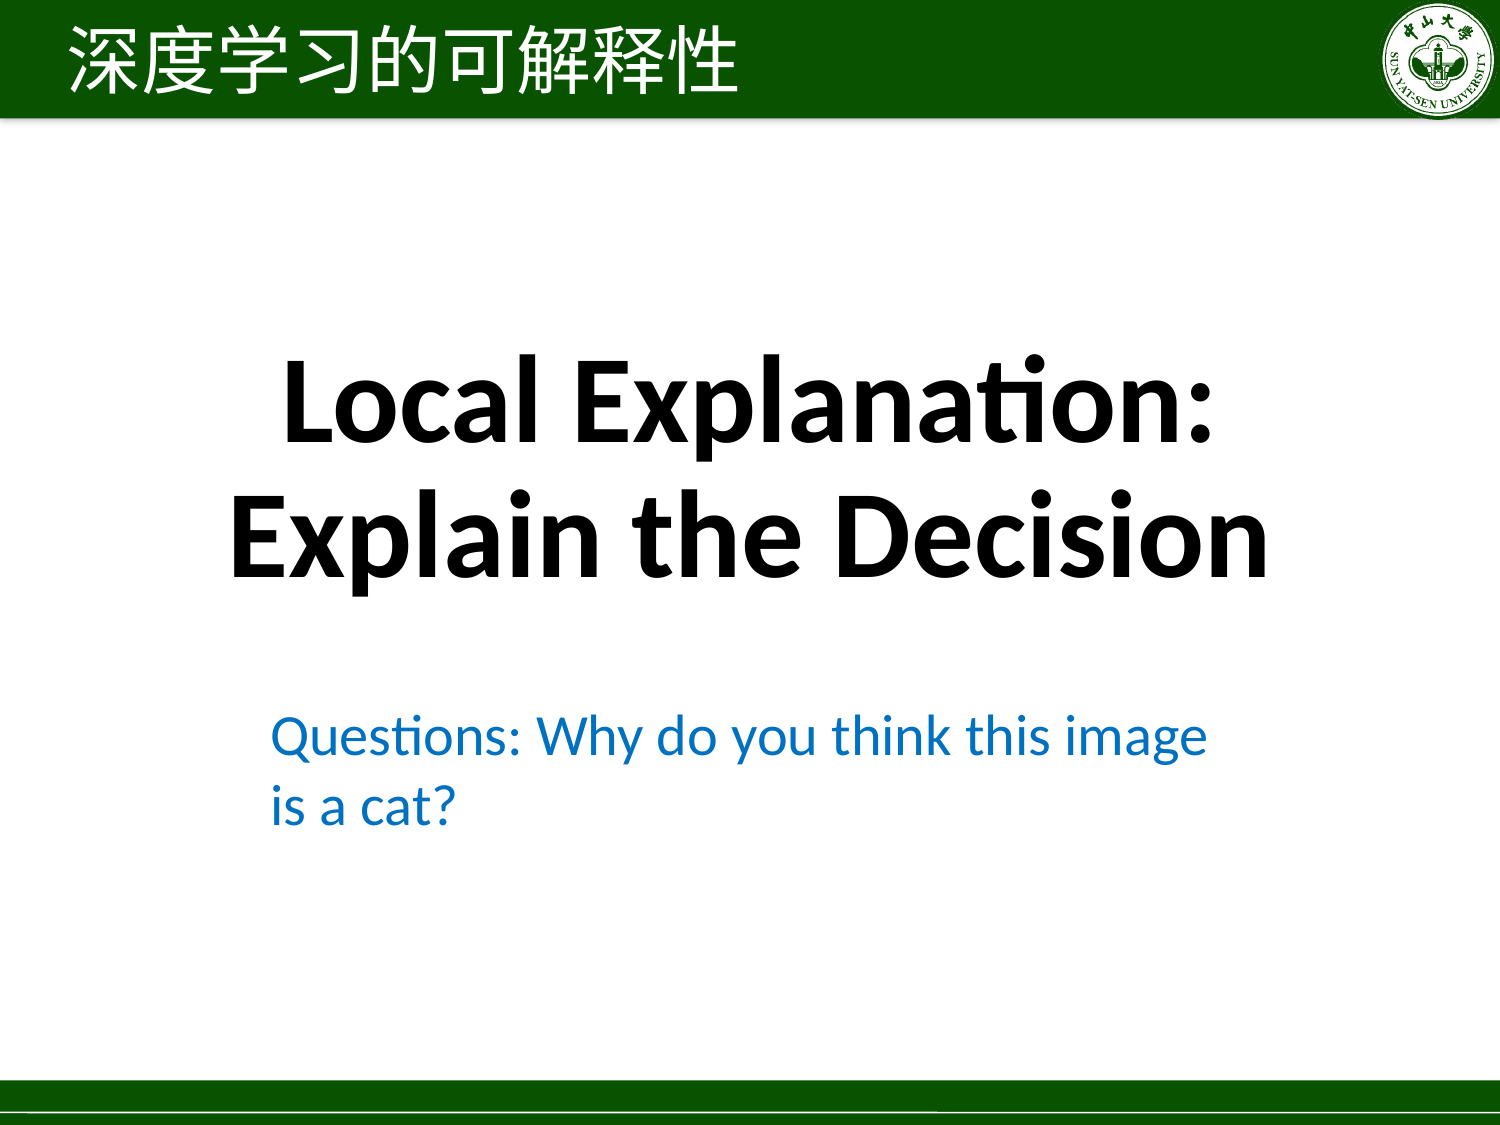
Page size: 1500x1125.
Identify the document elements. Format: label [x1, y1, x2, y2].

title [112, 220, 1388, 612]
text_box [0, 1080, 1500, 1125]
text_box [0, 0, 1378, 119]
text_box [255, 689, 1245, 845]
picture [1378, 0, 1498, 120]
